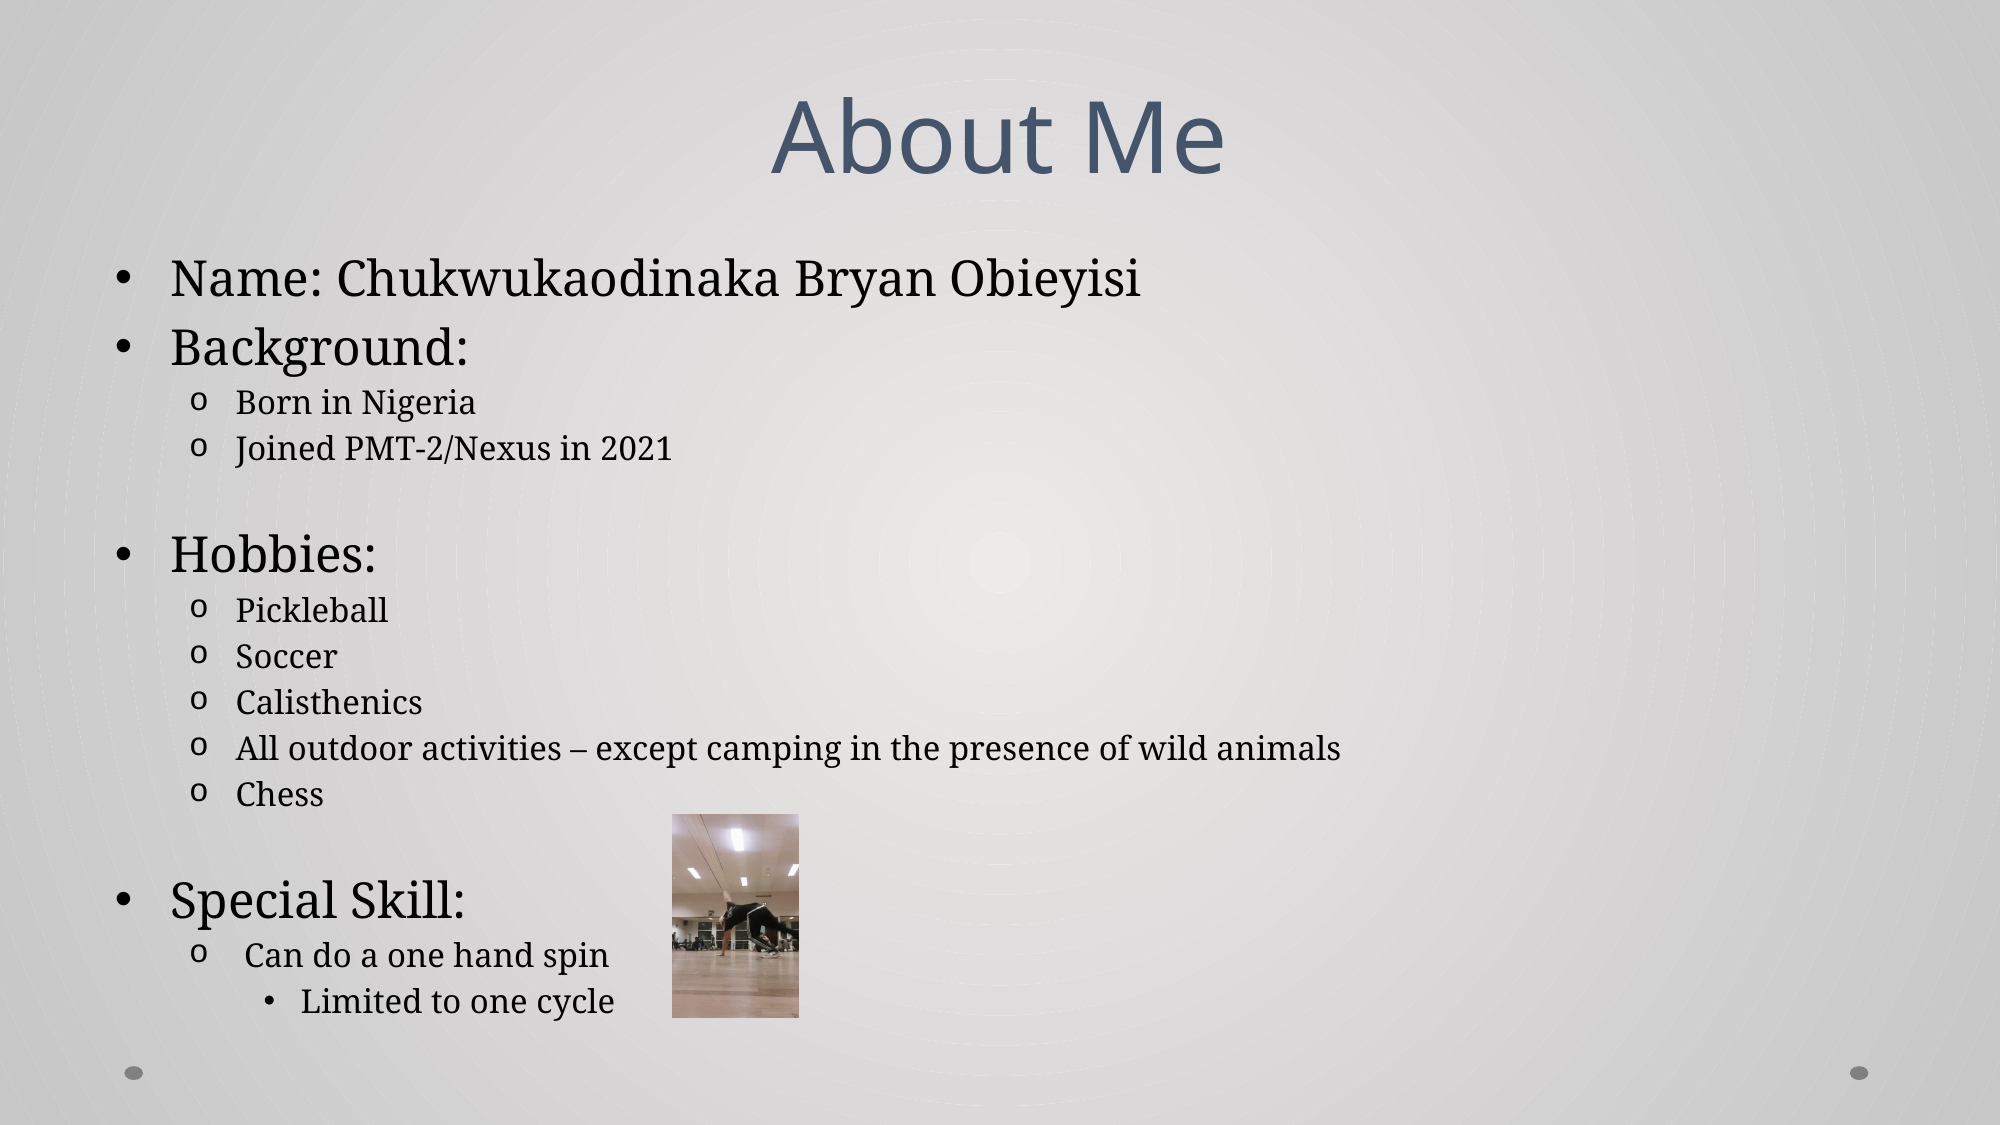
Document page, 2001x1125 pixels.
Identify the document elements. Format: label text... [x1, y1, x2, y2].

title About Me [99, 0, 1900, 202]
picture [672, 814, 799, 1018]
list Name: Chukwukaodinaka Bryan Obieyisi Background: Born in Nigeria Joined PMT-2/Nexus in 2021 Hobbies: Pickleball Soccer Calisthenics All outdoor activities – except camping in the presence of wild animals Chess Special Skill: Can do a one hand spin Limited to one cycle [99, 239, 1970, 1030]
